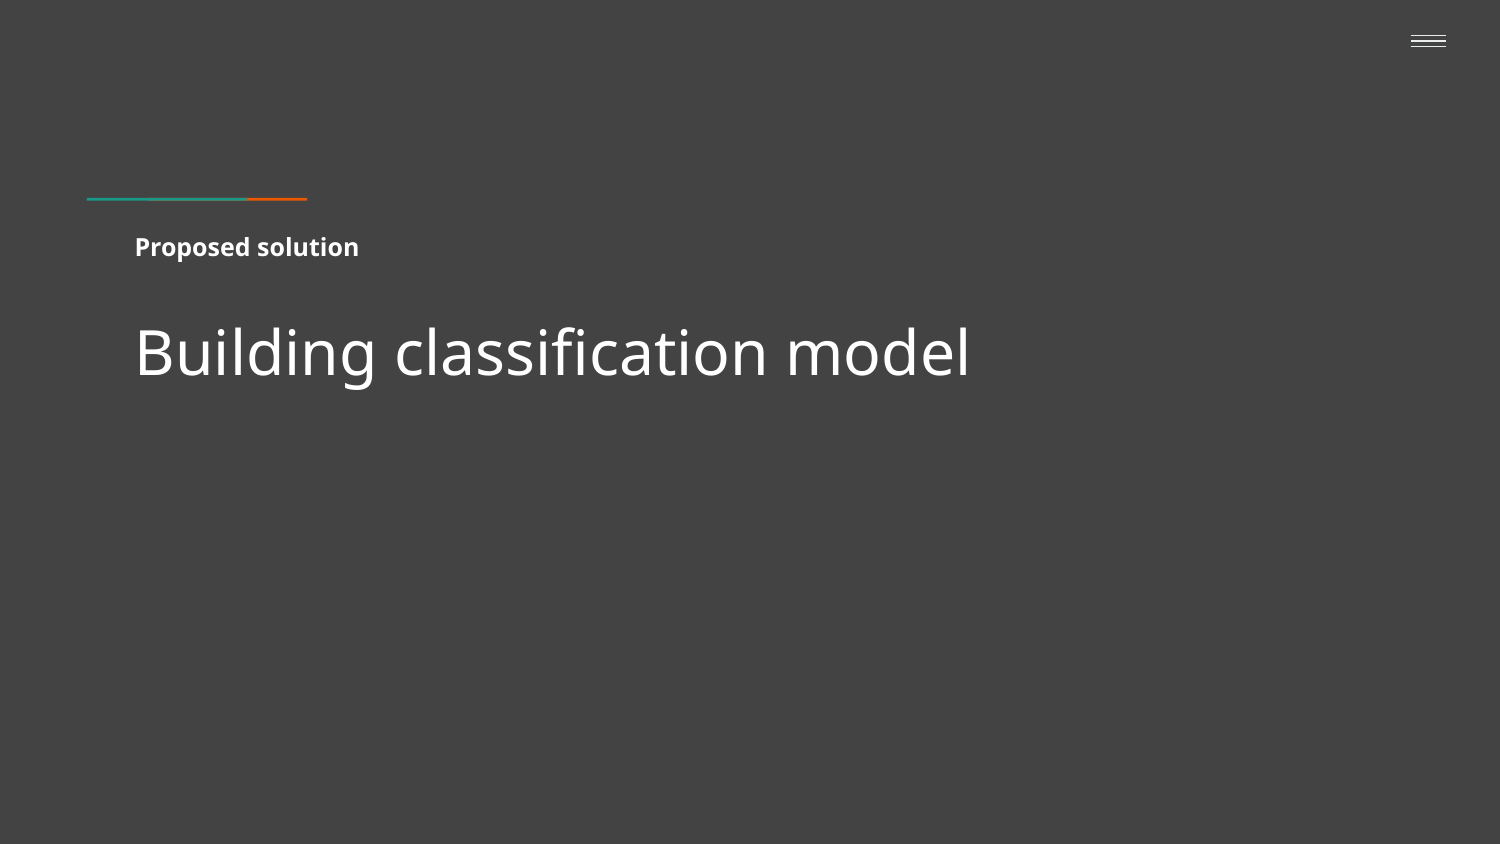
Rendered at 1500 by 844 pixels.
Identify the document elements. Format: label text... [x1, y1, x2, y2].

list Building classification model [119, 286, 1270, 719]
title Proposed solution [119, 216, 1270, 275]
